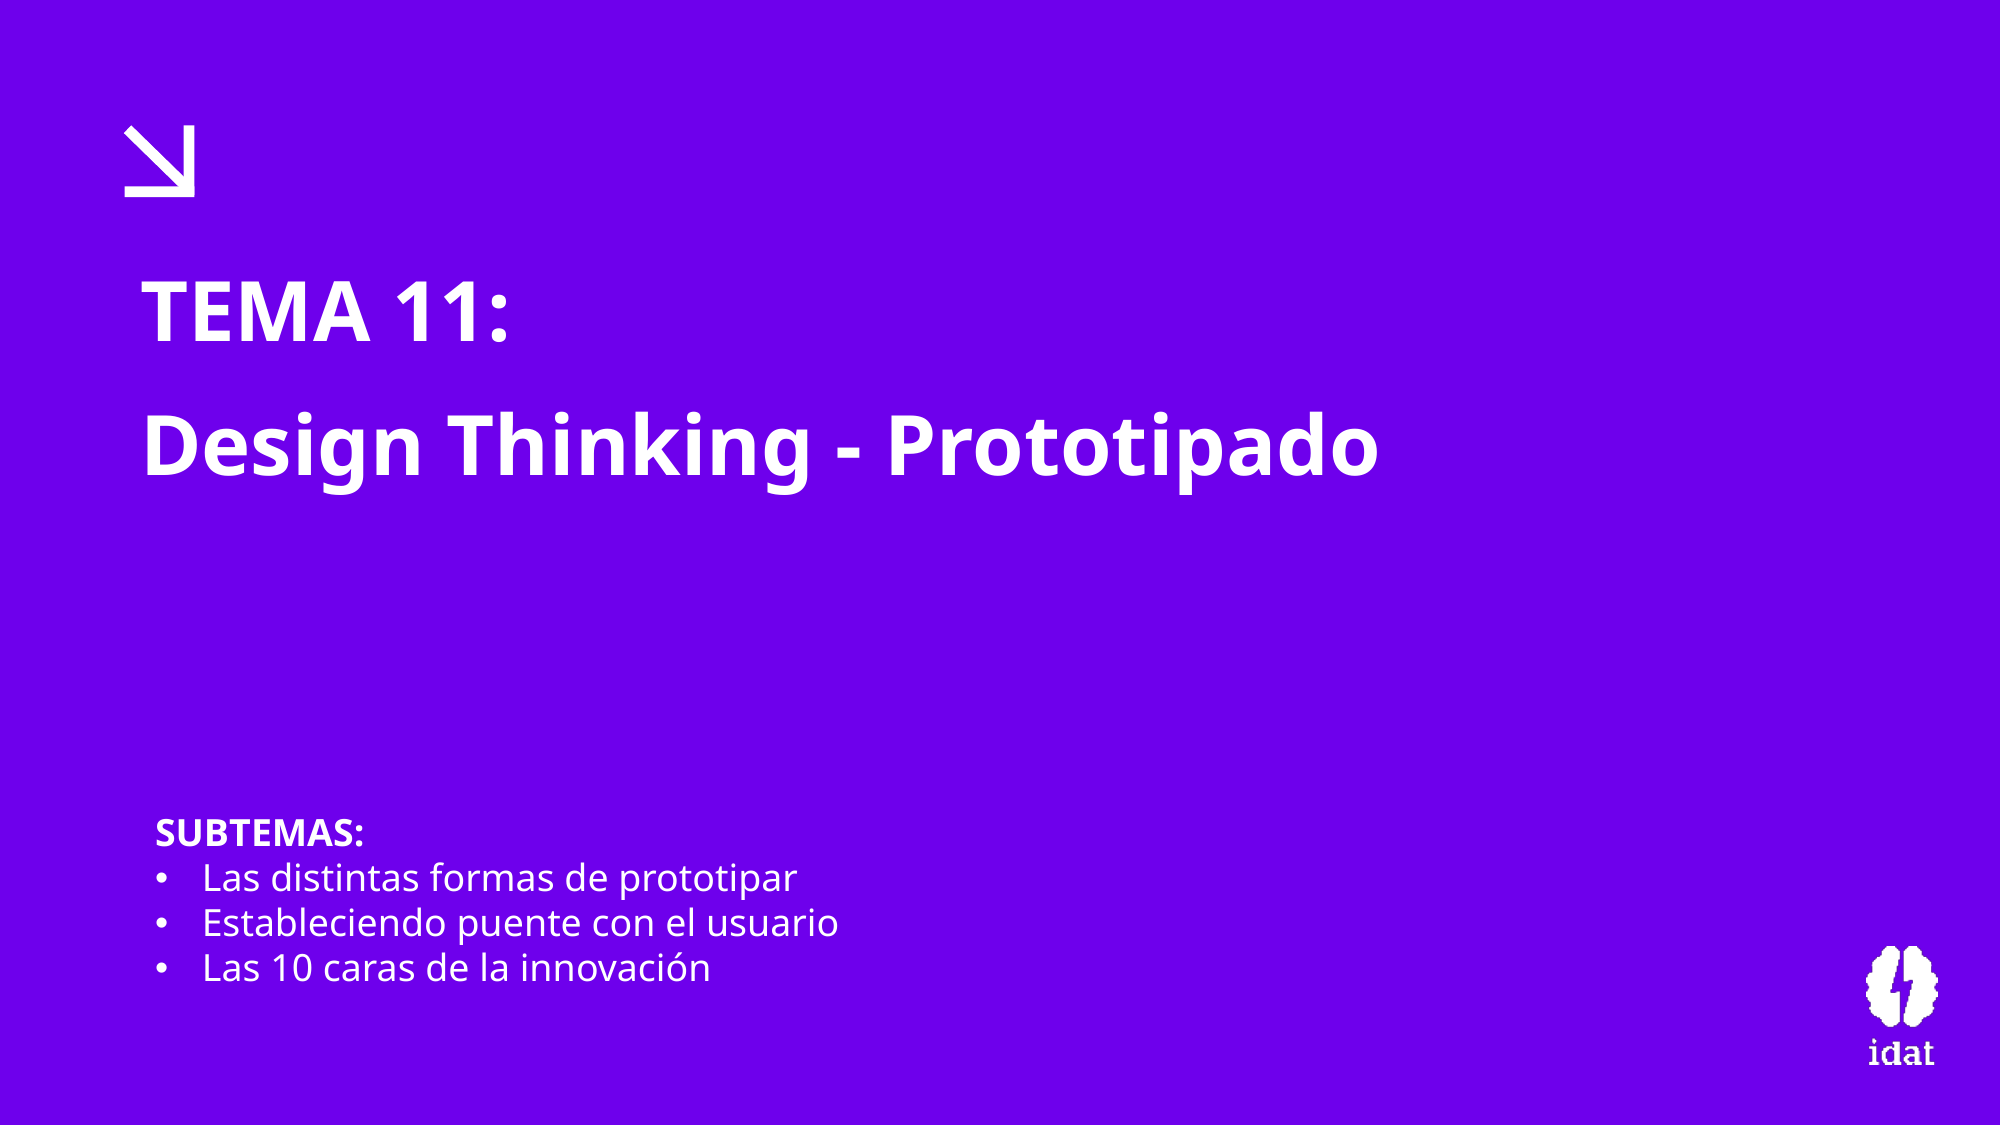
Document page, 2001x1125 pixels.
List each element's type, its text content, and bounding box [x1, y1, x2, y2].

list TEMA 11: Design Thinking - Prototipado [140, 252, 1688, 563]
picture [1866, 946, 1938, 1065]
text_box SUBTEMAS: Las distintas formas de prototipar Estableciendo puente con el usuario Las 10 caras de la innovación [140, 711, 1545, 997]
